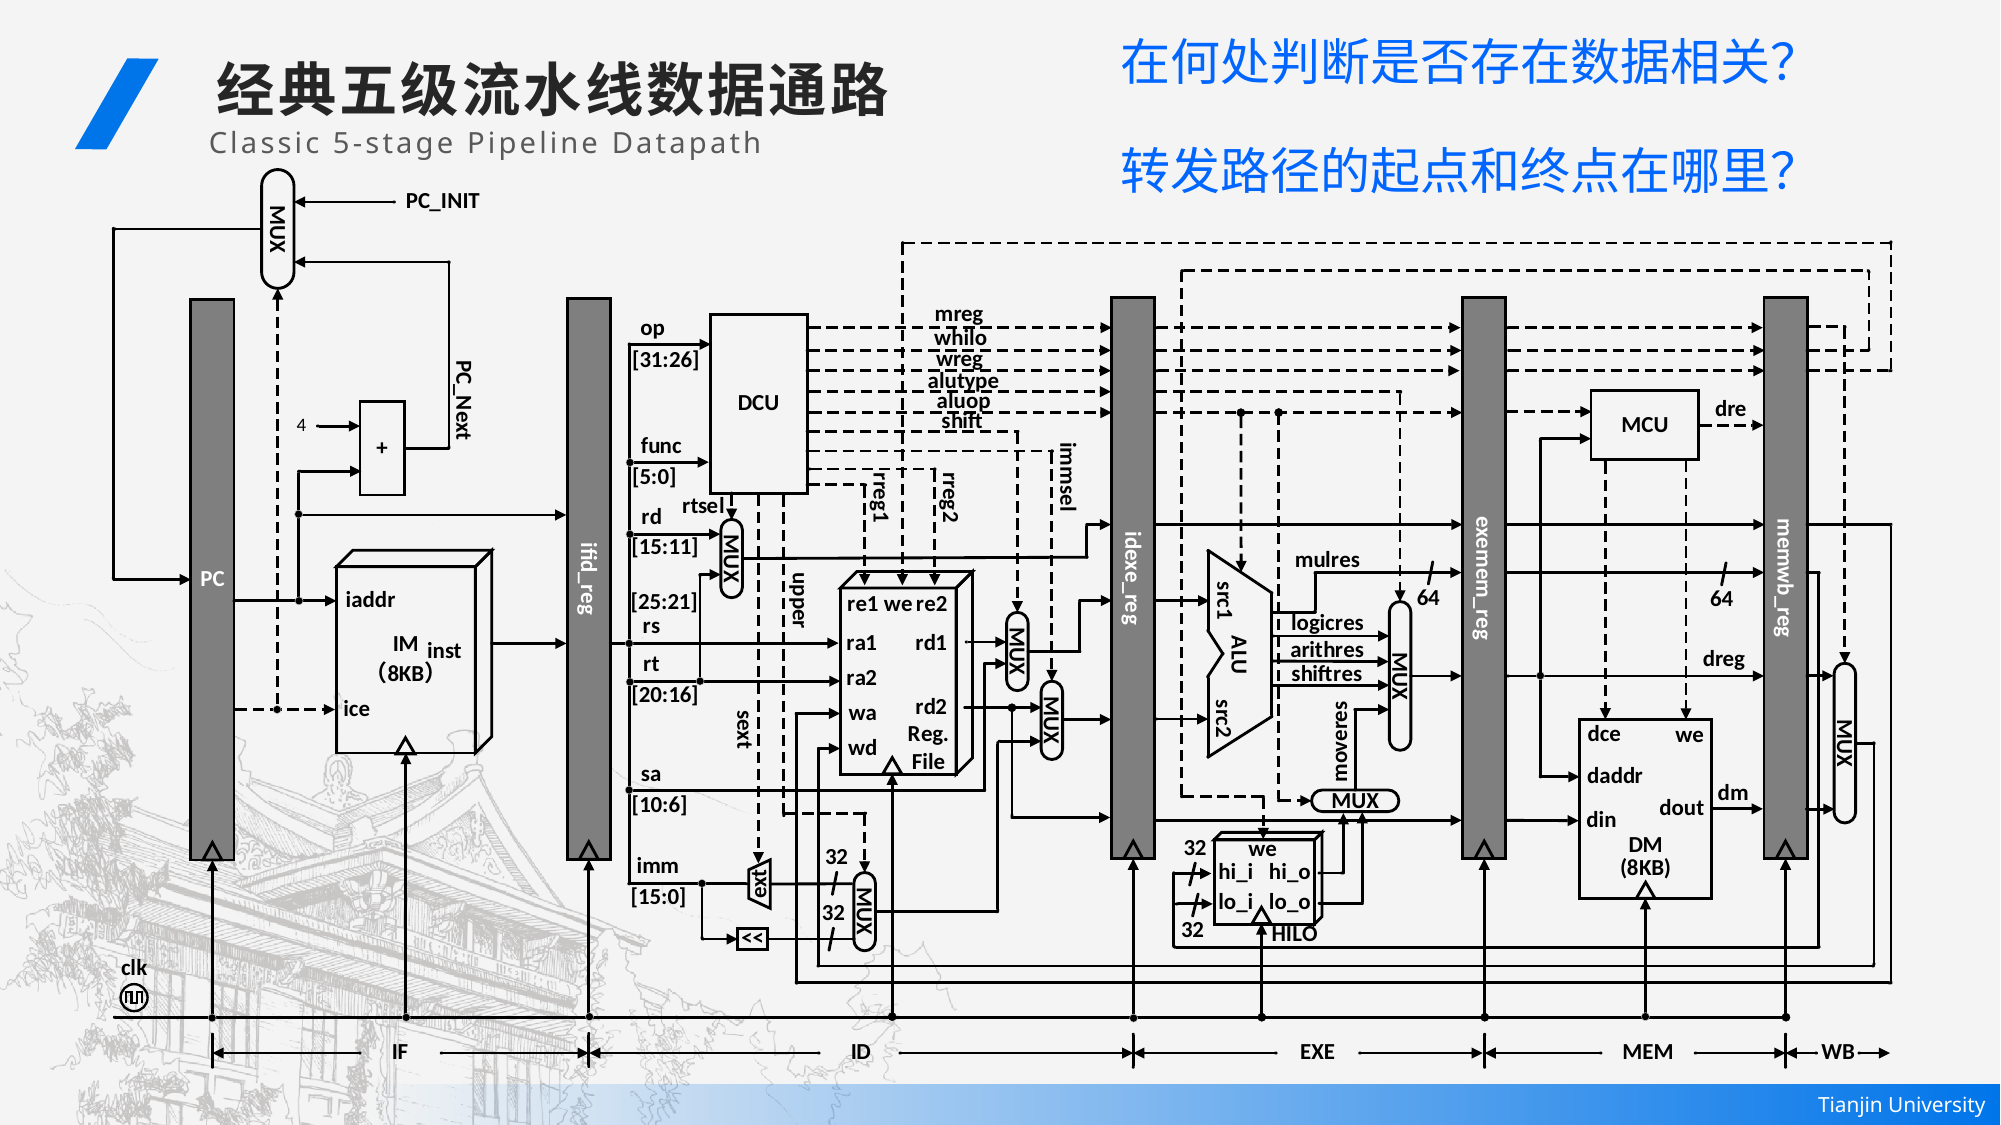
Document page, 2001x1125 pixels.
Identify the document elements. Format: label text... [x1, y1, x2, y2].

text_box 转发路径的起点和终点在哪里？ [1105, 132, 1836, 165]
text_box 在何处判断是否存在数据相关？ [1105, 22, 1836, 98]
picture [107, 165, 1894, 1079]
text_box [74, 122, 90, 150]
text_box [90, 45, 910, 168]
